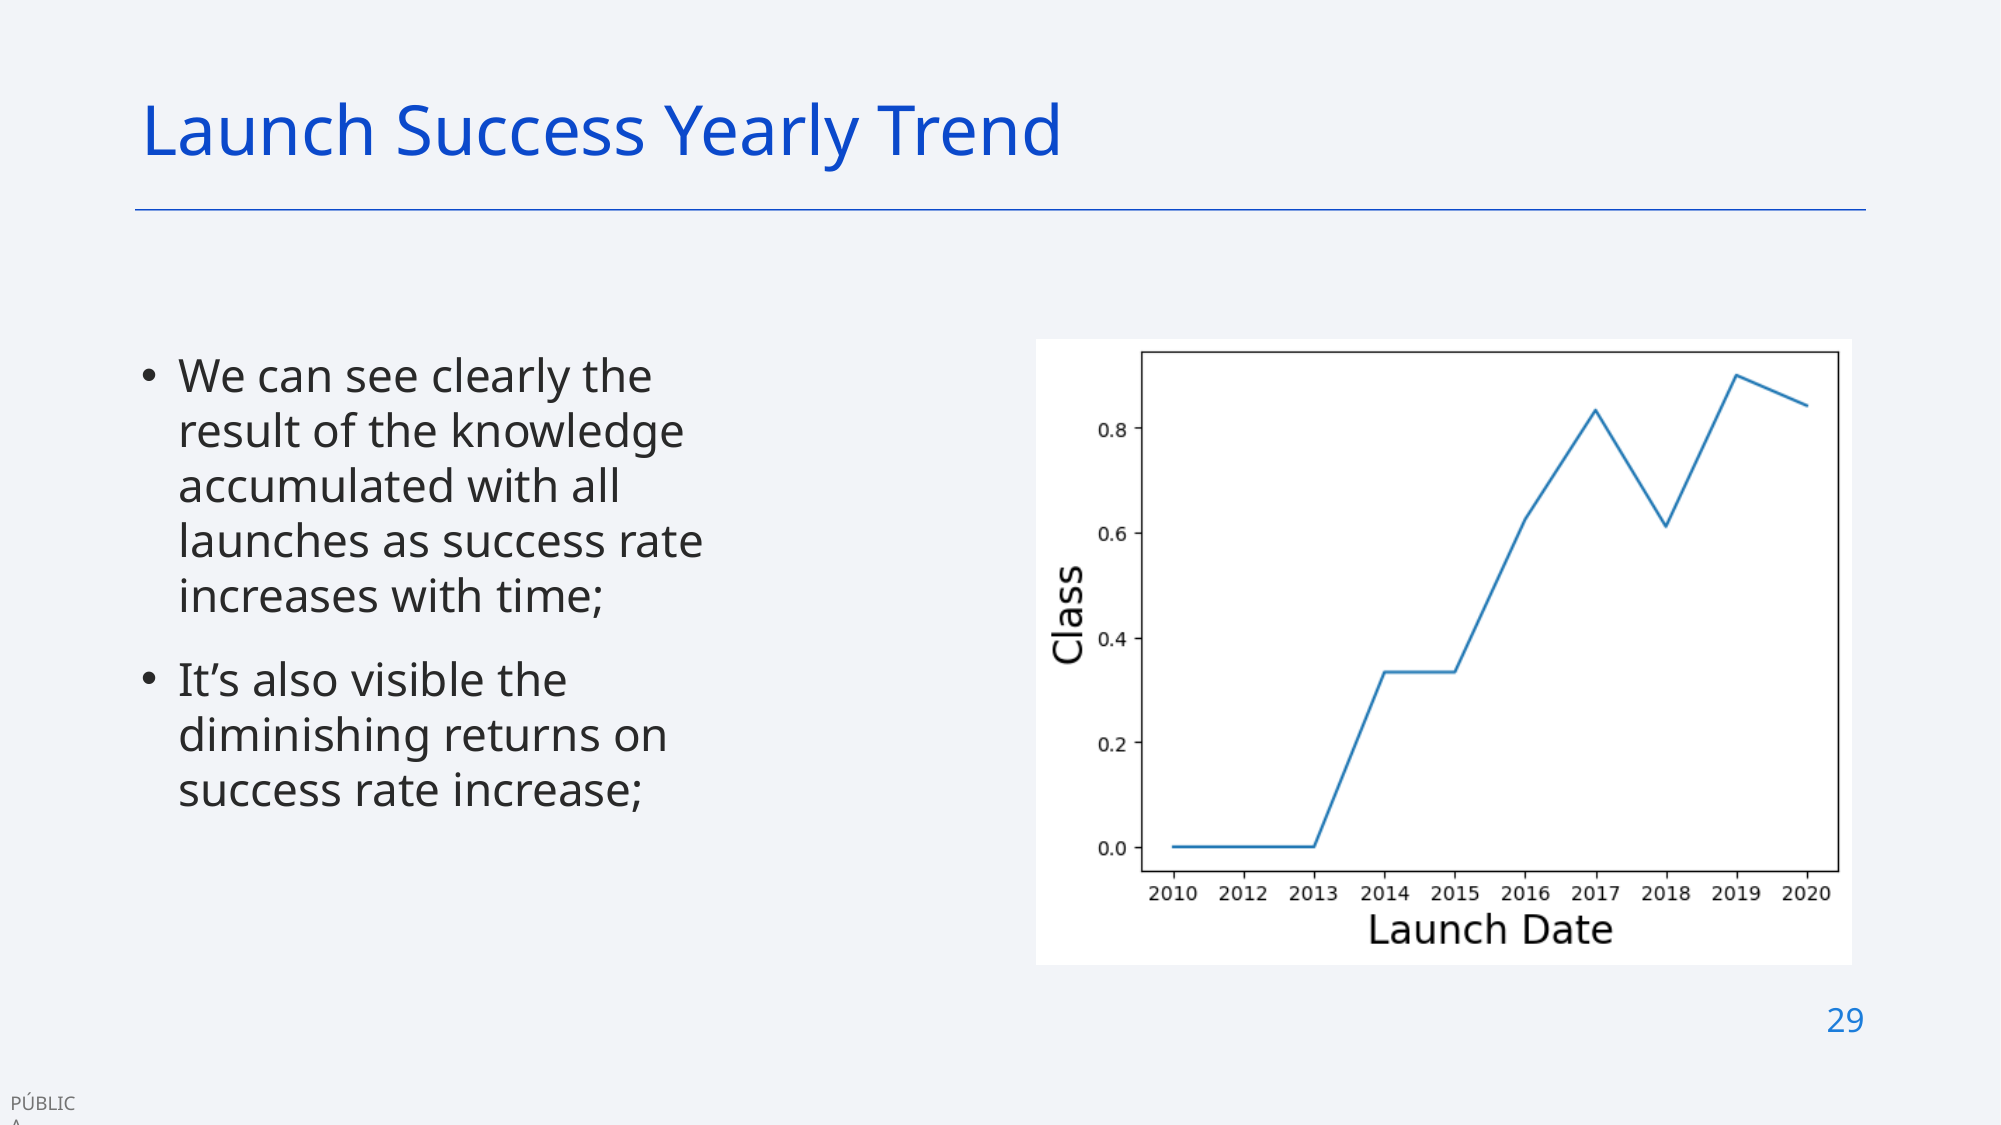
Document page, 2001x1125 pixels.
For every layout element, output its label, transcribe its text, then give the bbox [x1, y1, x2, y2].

text_box Launch Success Yearly Trend [126, 88, 1852, 179]
list We can see clearly the result of the knowledge accumulated with all launches as success rate increases with time; It’s also visible the diminishing returns on success rate increase; [126, 339, 772, 965]
slide_number 29 [1429, 988, 1880, 1055]
picture [0, 0, 2001, 1125]
